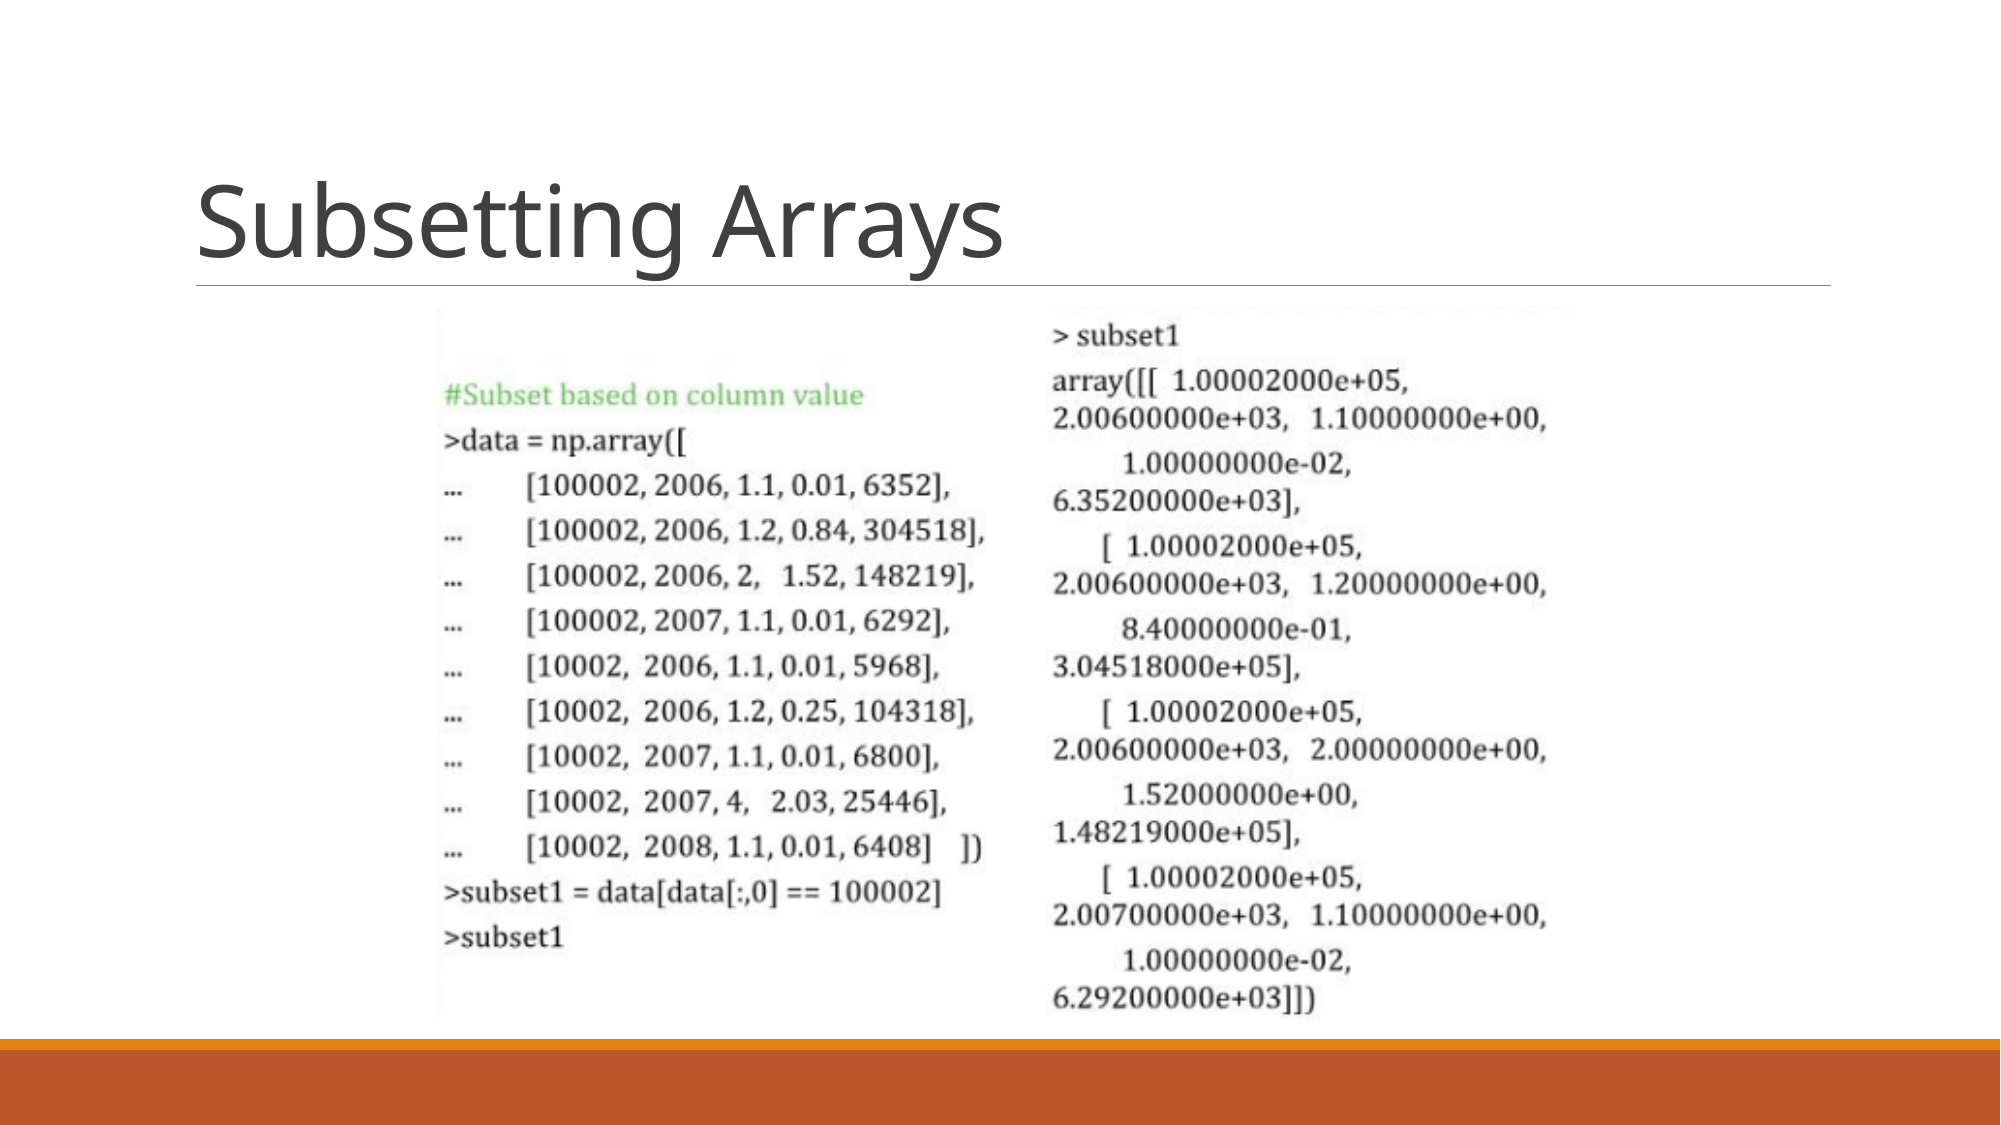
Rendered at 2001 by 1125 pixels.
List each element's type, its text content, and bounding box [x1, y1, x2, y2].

title Subsetting Arrays [180, 47, 1830, 285]
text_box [435, 305, 1575, 1036]
